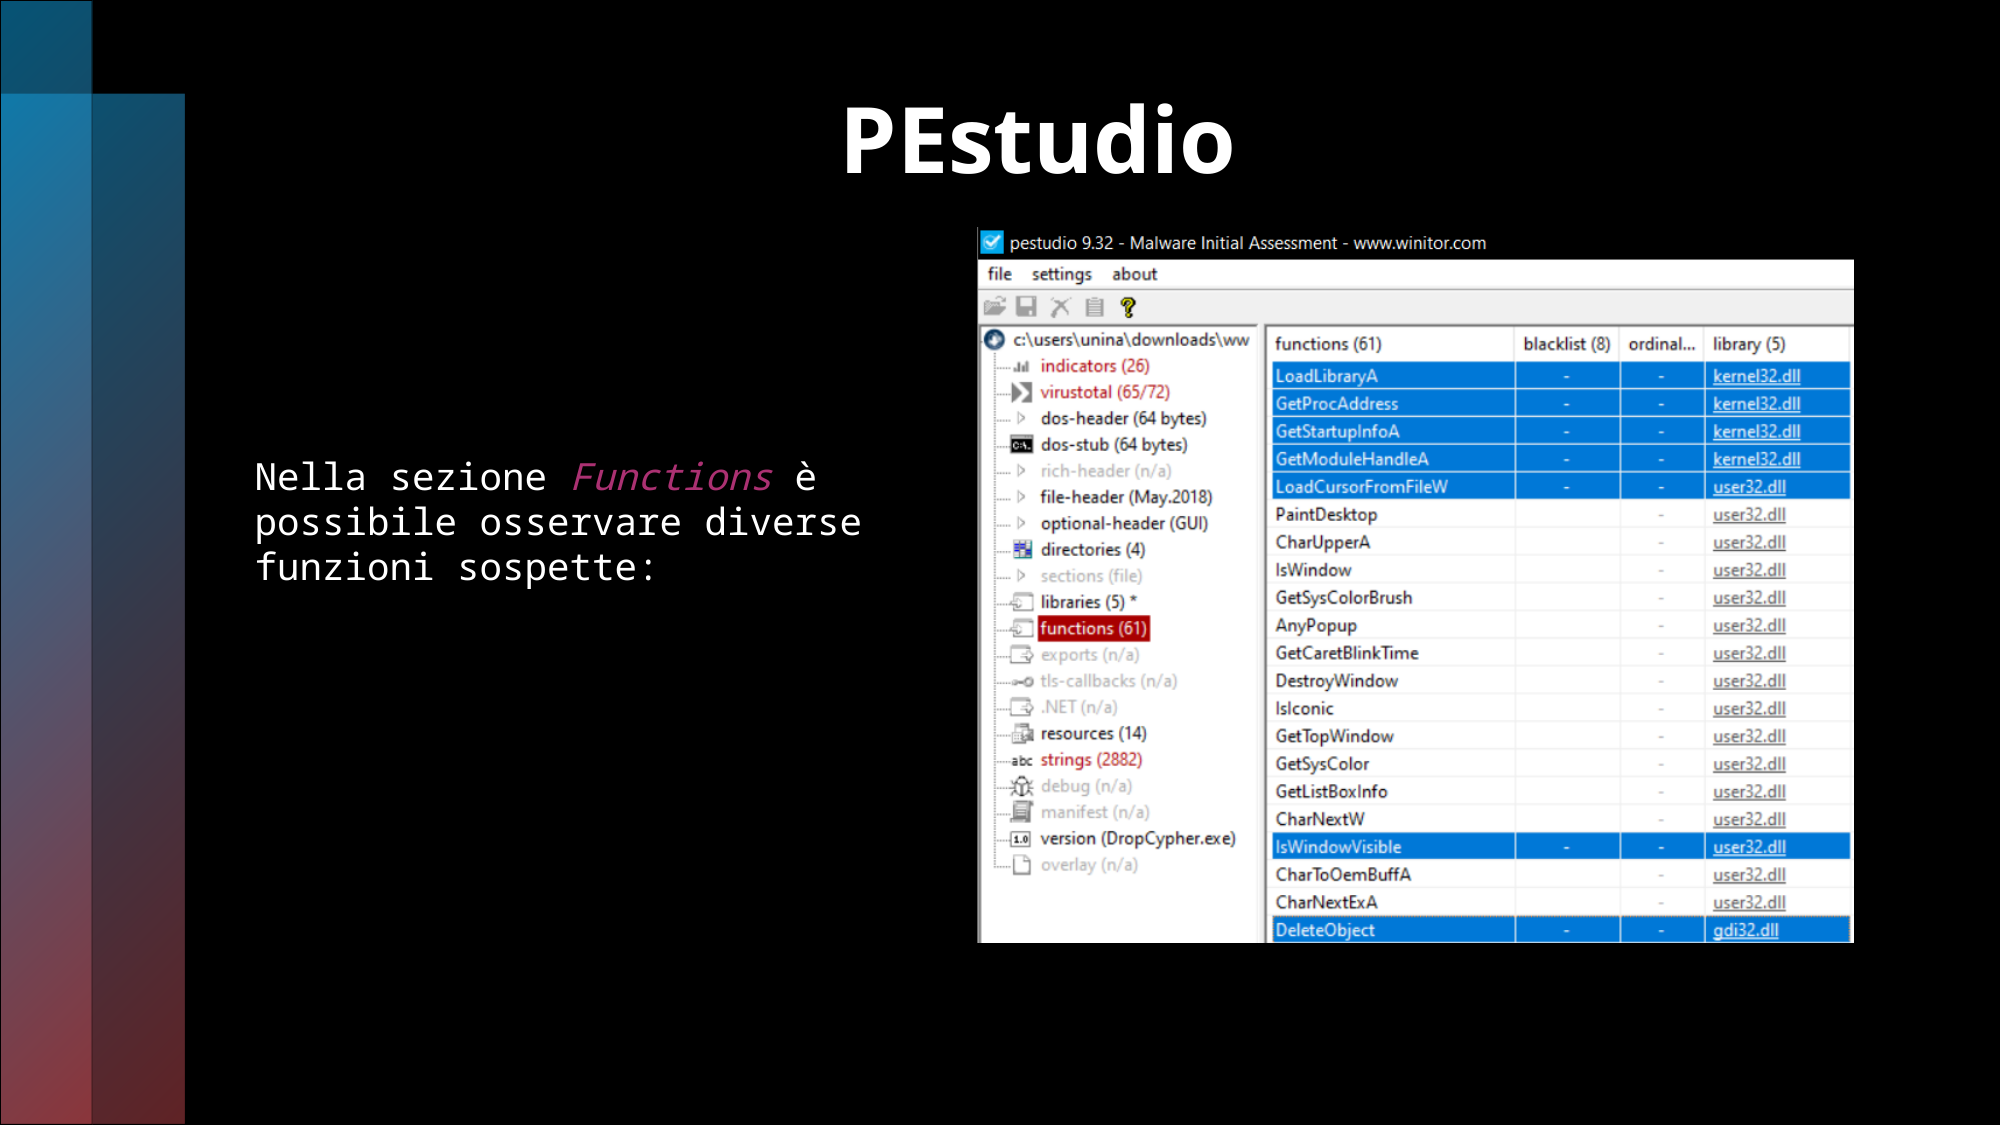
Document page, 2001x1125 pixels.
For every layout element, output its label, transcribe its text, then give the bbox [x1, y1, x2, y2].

title PEstudio [260, 74, 1817, 329]
picture [977, 227, 1854, 943]
text_box Nella sezione Functions è possibile osservare diverse funzioni sospette: [239, 445, 962, 596]
